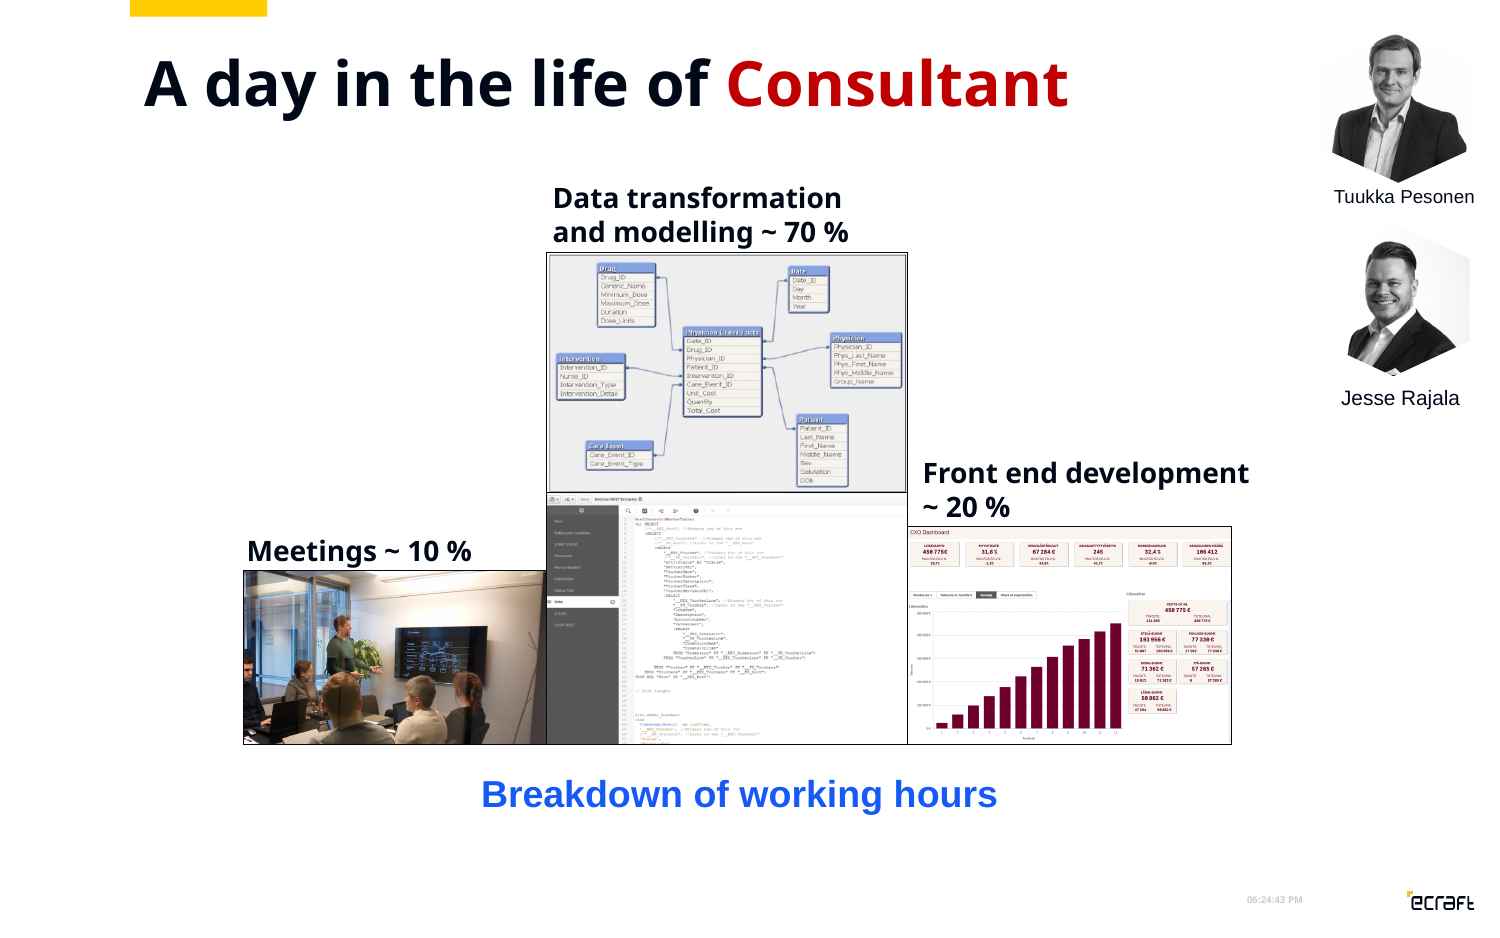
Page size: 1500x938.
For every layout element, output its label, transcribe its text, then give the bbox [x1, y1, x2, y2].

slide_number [1231, 875, 1320, 926]
text_box Front end development ~ 20 % [908, 447, 1269, 531]
text_box Data transformation and modelling ~ 70 % [537, 173, 917, 256]
text_box Jesse Rajala [1326, 377, 1500, 417]
text_box Meetings ~ 10 % [231, 526, 546, 575]
picture [1322, 31, 1475, 183]
text_box Tuukka Pesonen [1319, 177, 1500, 215]
picture [243, 252, 908, 745]
text_box Breakdown of working hours [466, 762, 1017, 823]
title A day in the life of Consultant [129, 75, 1322, 164]
picture [1407, 891, 1475, 910]
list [907, 526, 1232, 745]
picture [1317, 223, 1470, 377]
